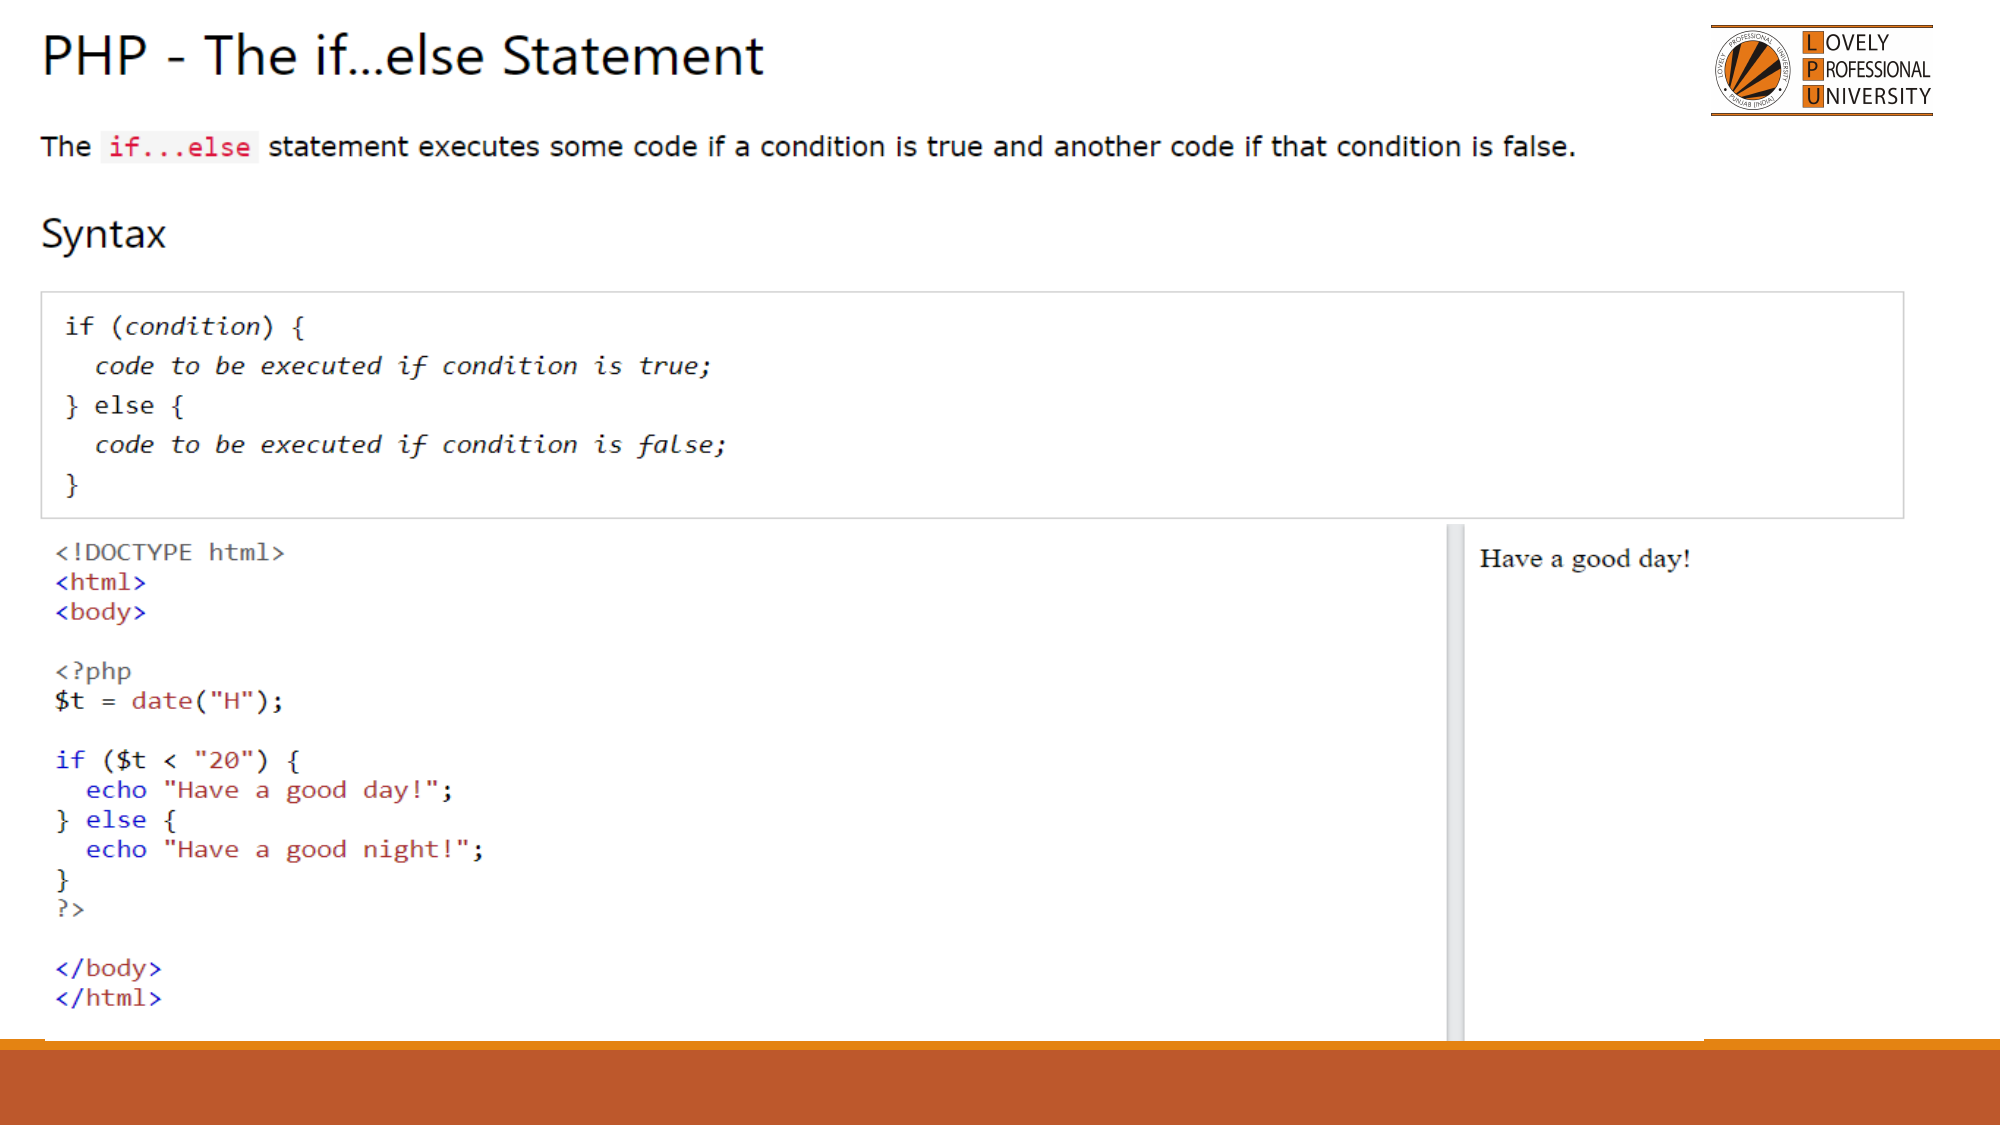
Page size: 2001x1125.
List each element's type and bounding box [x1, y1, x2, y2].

picture [12, 0, 1910, 1042]
text_box [1710, 25, 1934, 117]
